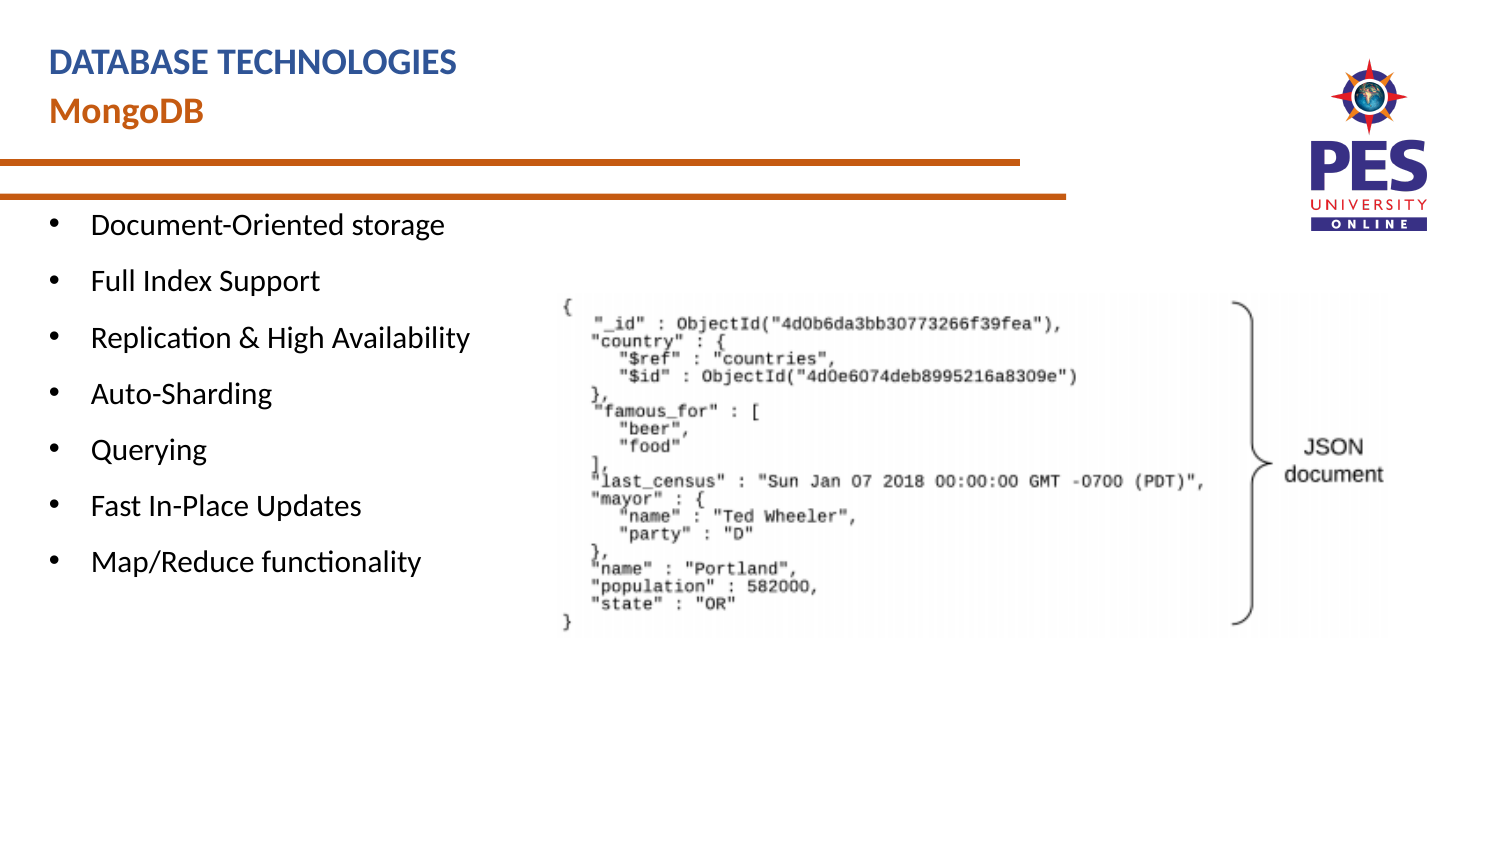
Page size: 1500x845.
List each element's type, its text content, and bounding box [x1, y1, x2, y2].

text_box Document-Oriented storage Full Index Support Replication & High Availability Auto-Sharding Querying Fast In-Place Updates Map/Reduce functionality [37, 180, 1298, 697]
picture [555, 285, 1392, 641]
picture [1311, 58, 1427, 231]
text_box MongoDB [37, 80, 1022, 137]
text_box DATABASE TECHNOLOGIES [37, 31, 960, 88]
